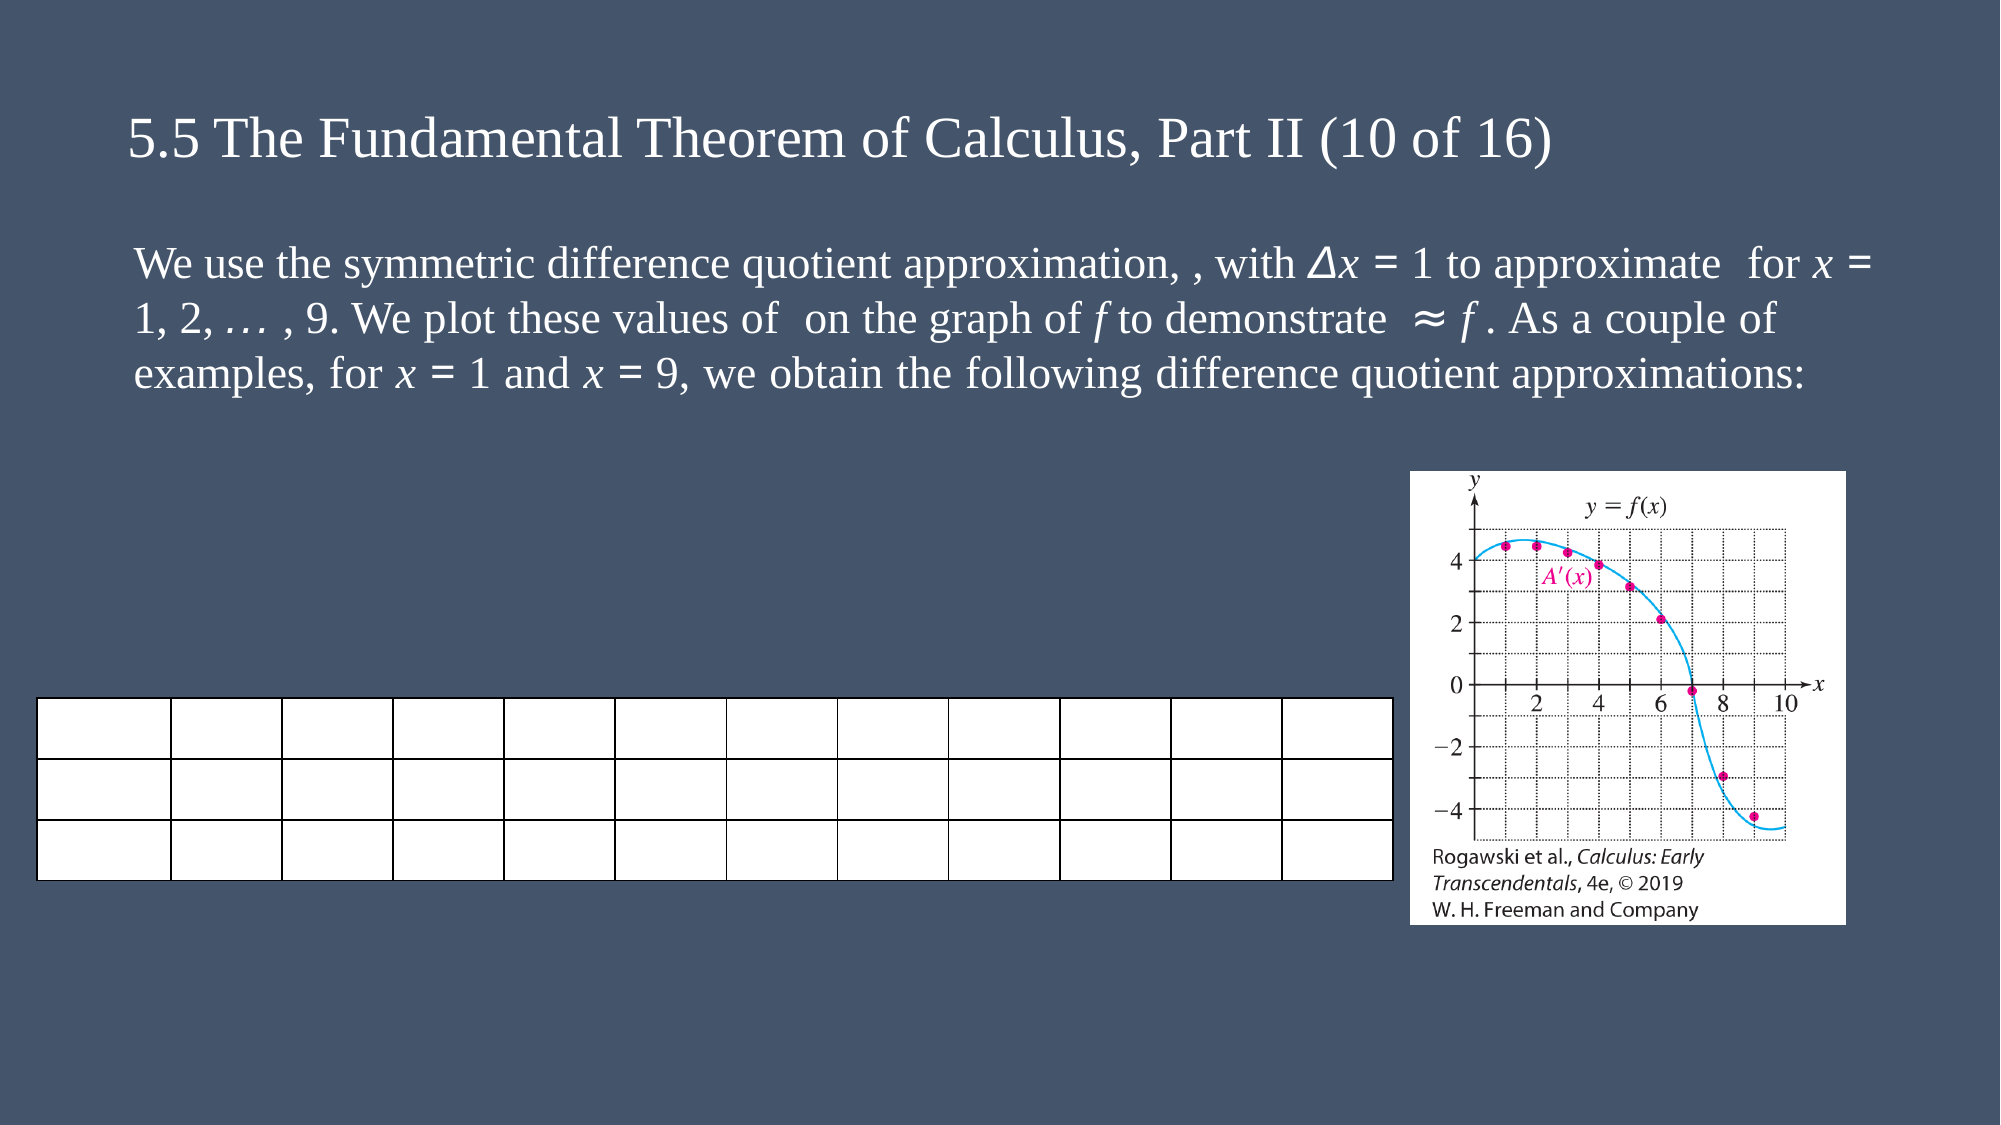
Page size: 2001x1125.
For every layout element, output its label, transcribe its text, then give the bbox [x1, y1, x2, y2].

title 5.5 The Fundamental Theorem of Calculus, Part II (10 of 16) [112, 99, 1775, 203]
picture [1410, 471, 1846, 925]
